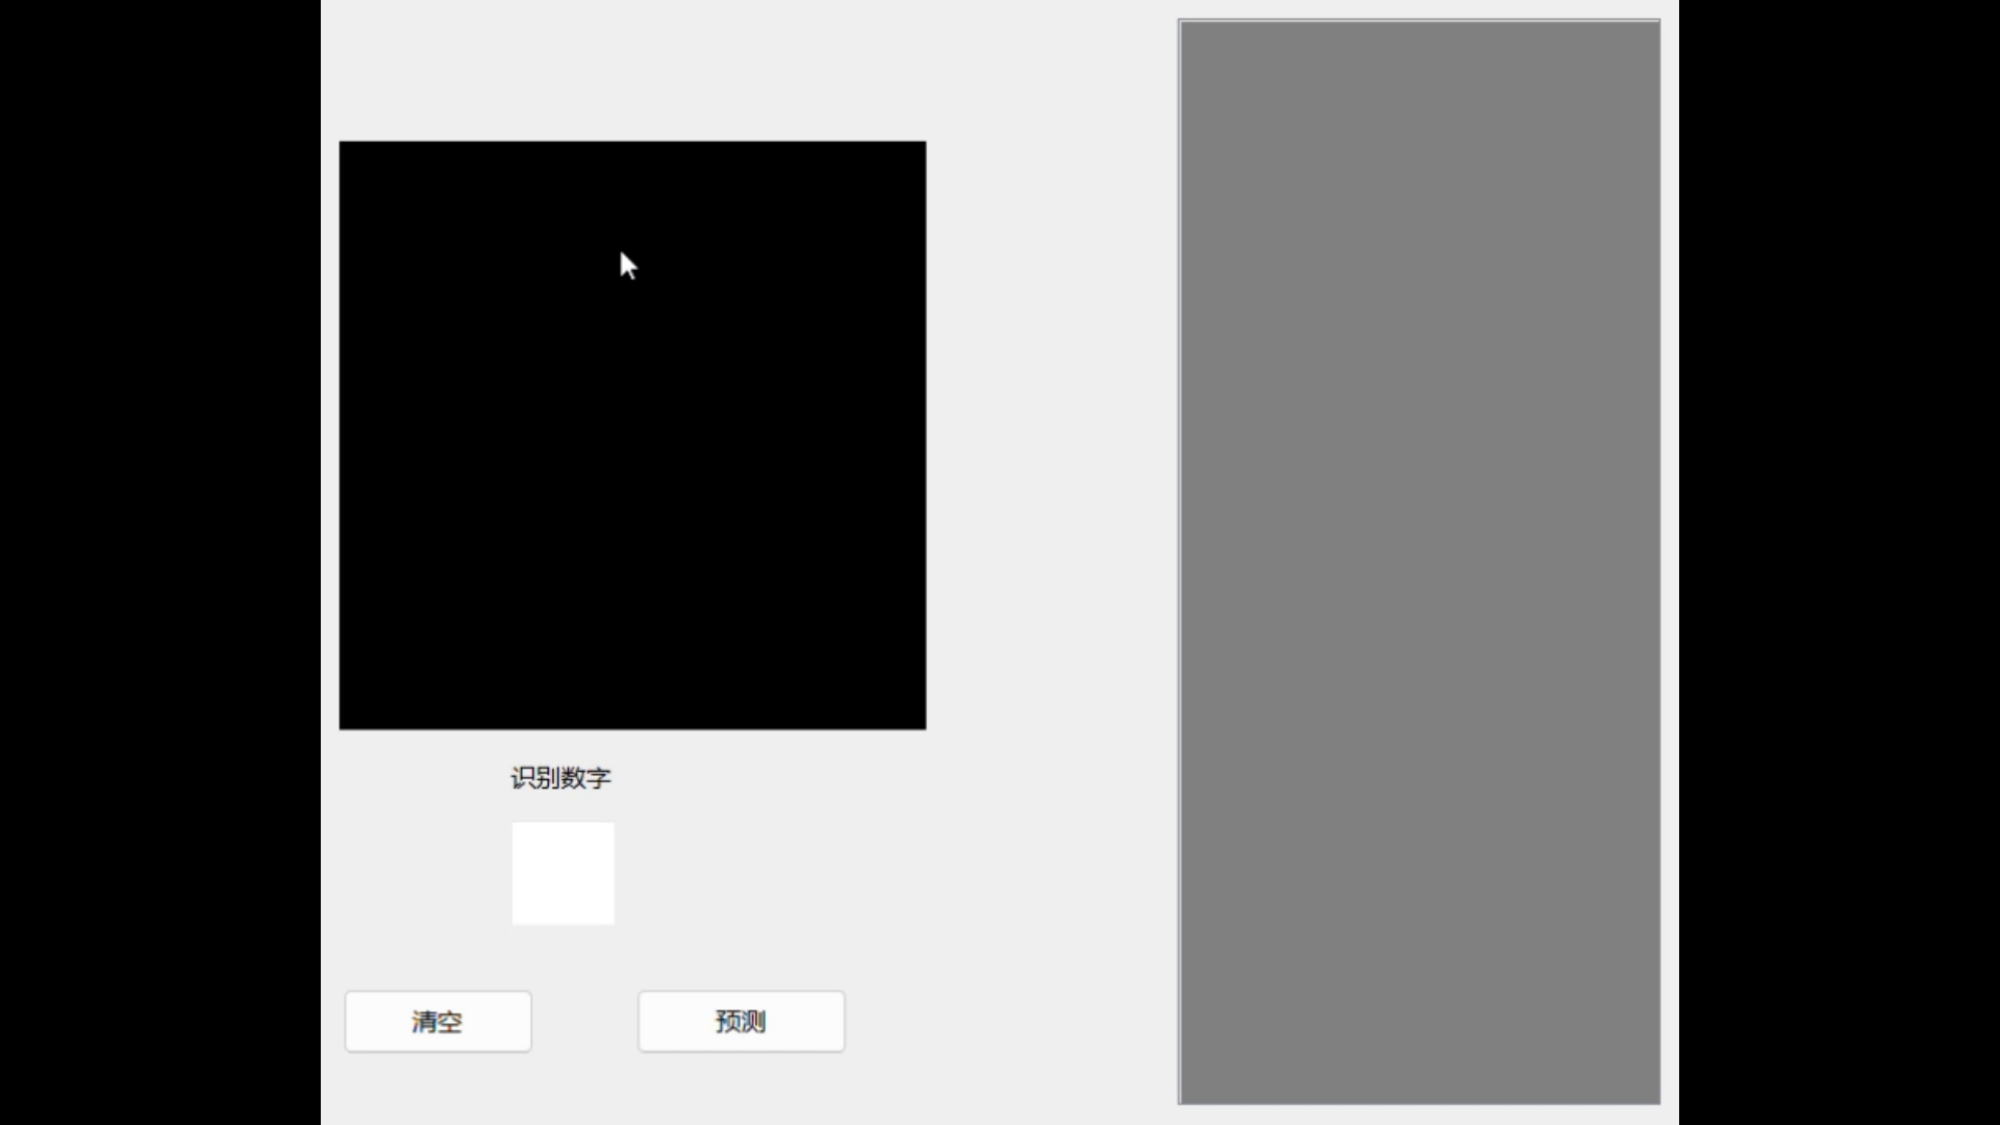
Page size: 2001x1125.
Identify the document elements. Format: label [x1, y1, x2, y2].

text_box [0, 0, 2000, 1125]
